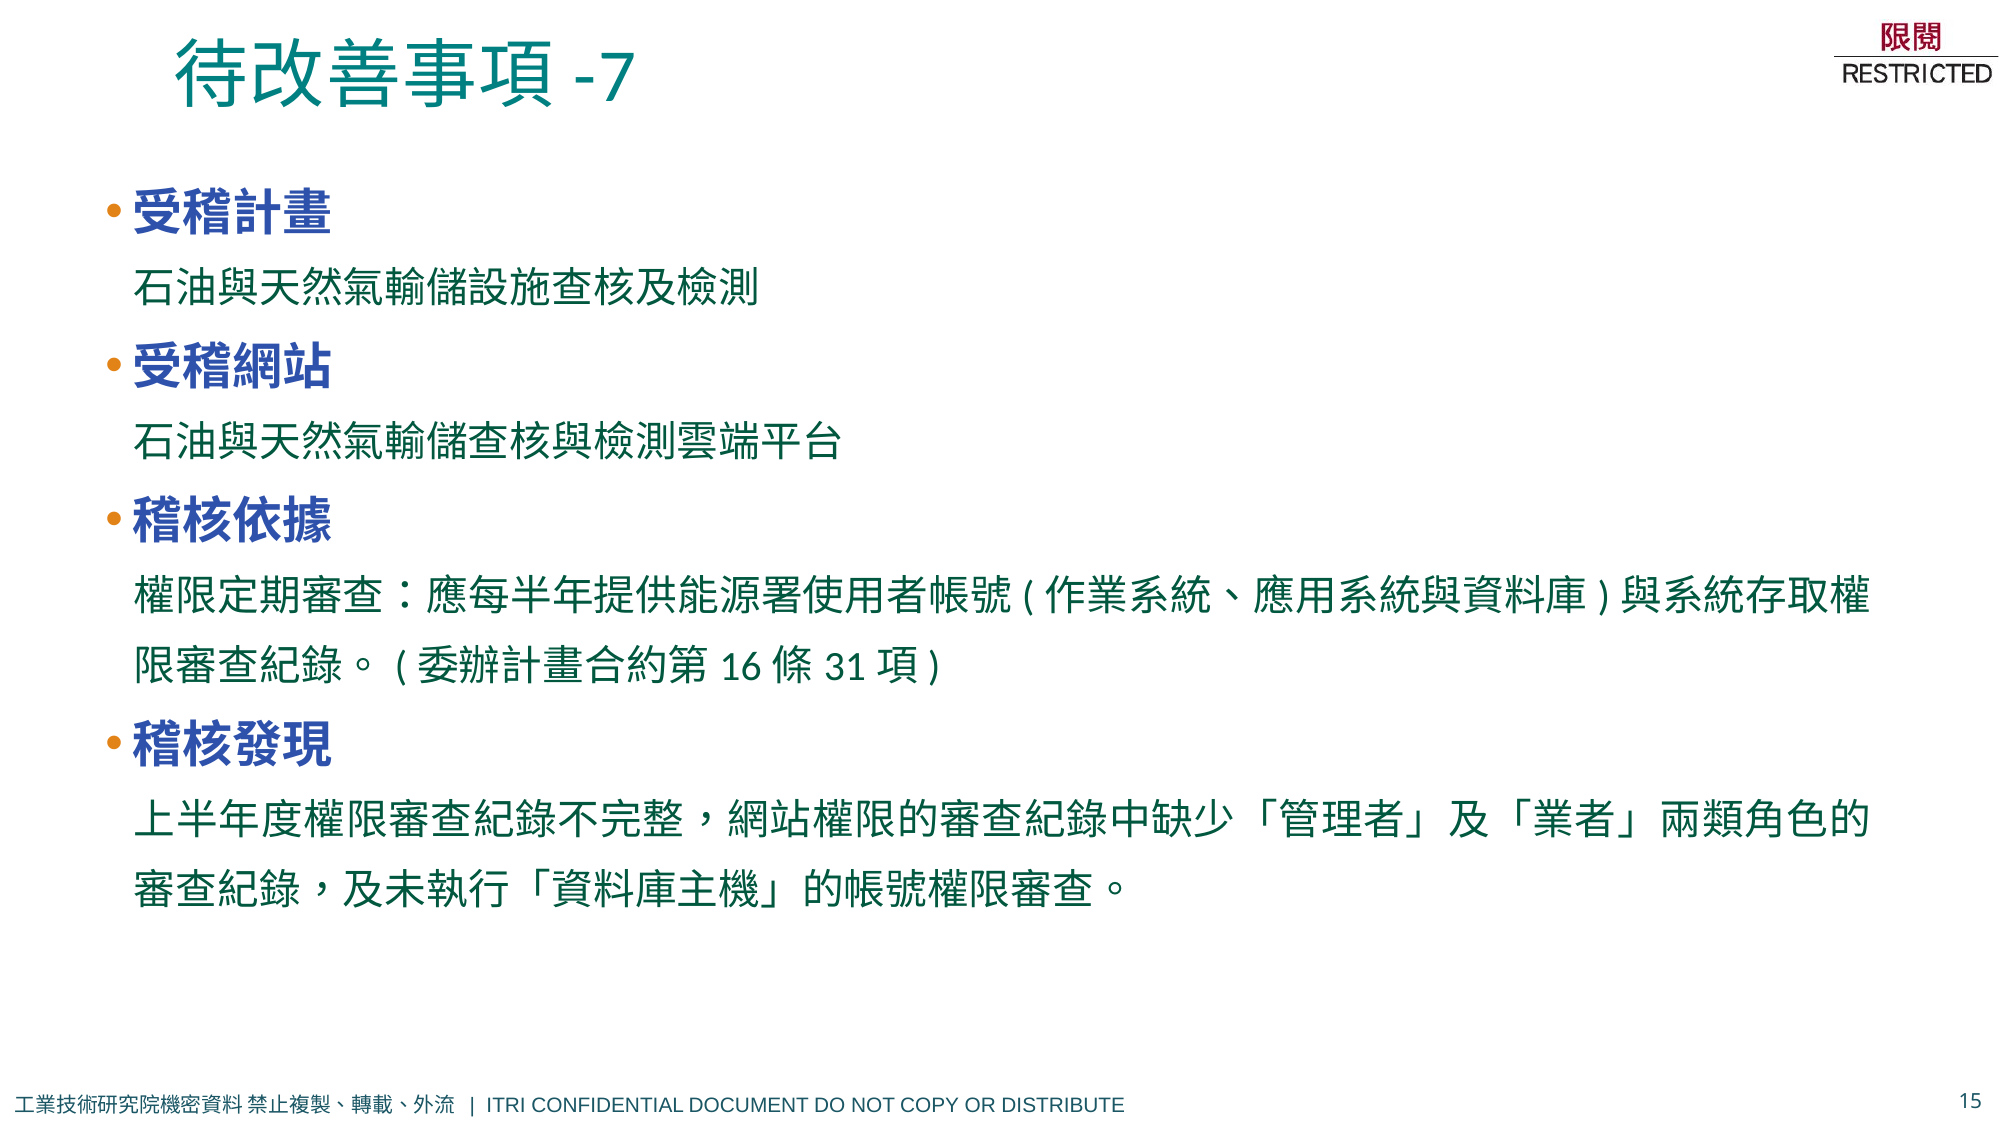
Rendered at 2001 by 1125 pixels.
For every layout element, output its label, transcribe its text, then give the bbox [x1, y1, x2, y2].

list 受稽計畫 石油與天然氣輸儲設施查核及檢測 受稽網站 石油與天然氣輸儲查核與檢測雲端平台 稽核依據 權限定期審查：應每半年提供能源署使用者帳號(作業系統、應用系統與資料庫)與系統存取權限審查紀錄。(委辦計畫合約第16條31項) 稽核發現 上半年度權限審查紀錄不完整，網站權限的審查紀錄中缺少「管理者」及「業者」兩類角色的審查紀錄，及未執行「資料庫主機」的帳號權限審查。 [90, 149, 1886, 1083]
slide_number 15 [1859, 1078, 1997, 1125]
title 待改善事項-7 [158, 19, 1844, 126]
picture [1844, 19, 1999, 87]
